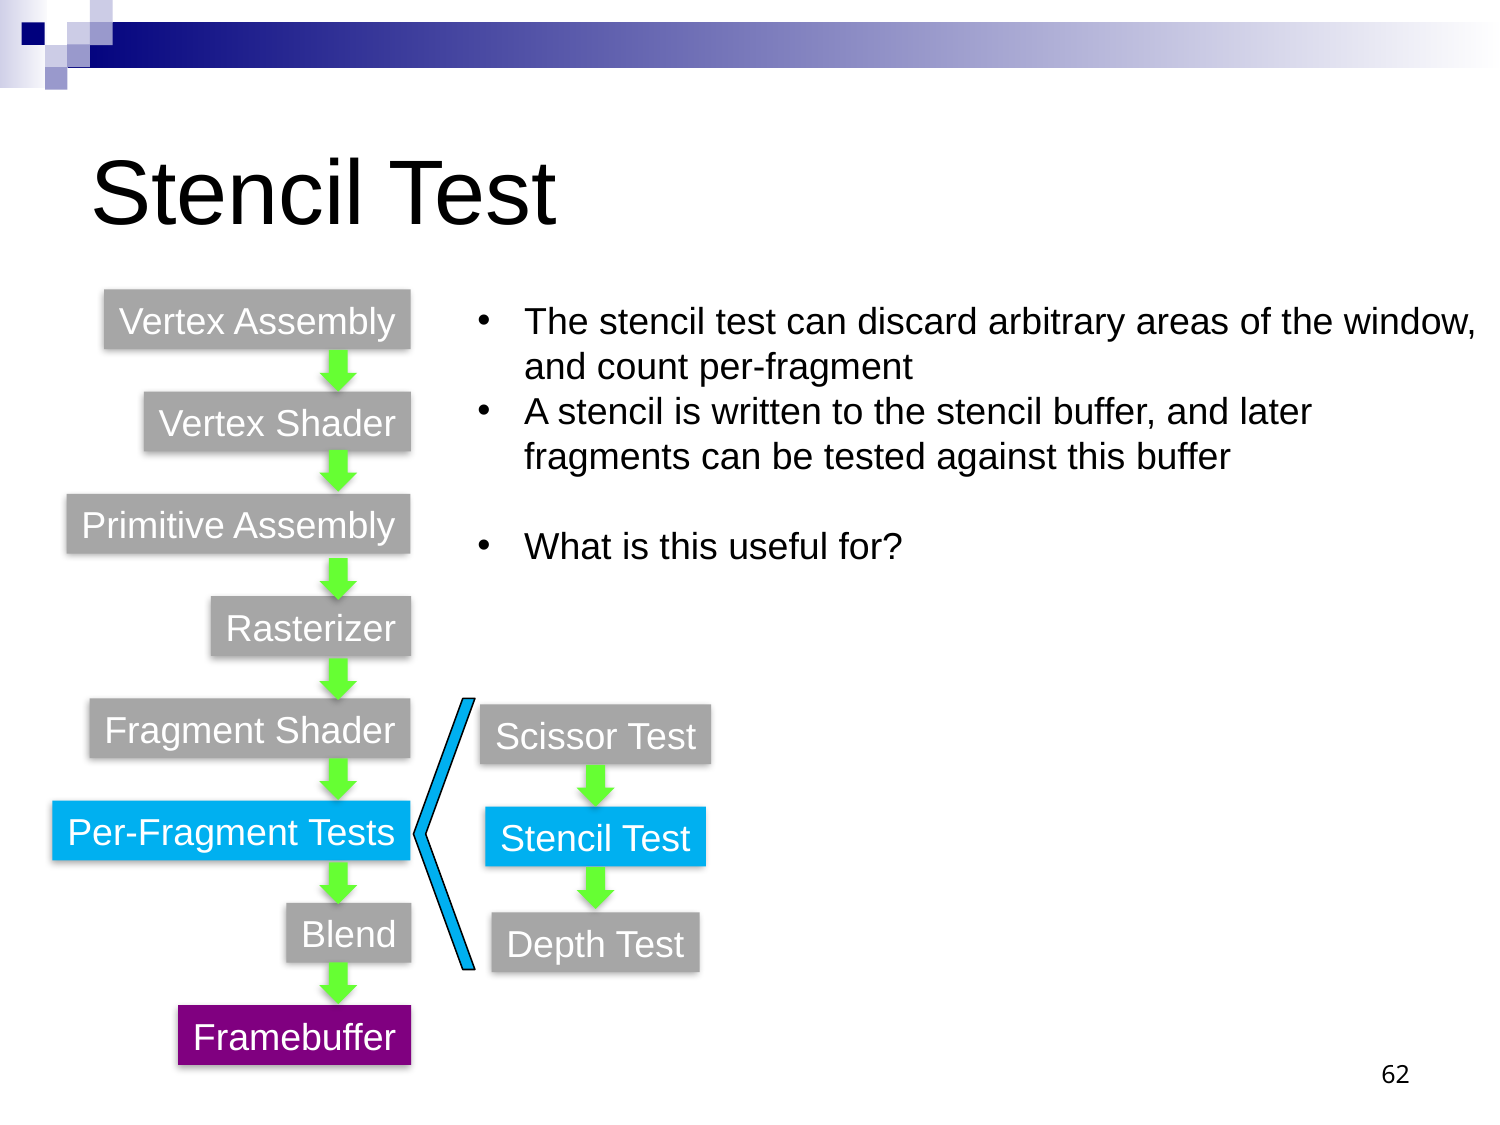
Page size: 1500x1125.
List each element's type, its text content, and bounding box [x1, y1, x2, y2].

text_box [588, 800, 603, 807]
text_box Depth Test [491, 912, 700, 973]
text_box [576, 867, 615, 909]
text_box [319, 758, 358, 800]
text_box Primitive Assembly [66, 493, 411, 554]
text_box [319, 349, 358, 392]
slide_number 62 [1074, 1025, 1425, 1100]
text_box Framebuffer [178, 1005, 412, 1065]
text_box Vertex Shader [143, 391, 411, 452]
text_box Rasterizer [210, 596, 412, 656]
text_box [413, 700, 475, 970]
text_box [319, 658, 358, 700]
text_box Vertex Assembly [104, 289, 411, 350]
text_box The stencil test can discard arbitrary areas of the window, and count per-fragment A stencil is written to the stencil buffer, and later fragments can be tested against this buffer What is this useful for? [462, 289, 1500, 800]
text_box [319, 449, 358, 492]
text_box Blend [286, 902, 412, 963]
text_box Stencil Test [485, 806, 706, 867]
title Stencil Test [75, 75, 1425, 300]
text_box [319, 962, 358, 1005]
text_box Per-Fragment Tests [52, 800, 411, 861]
text_box Fragment Shader [89, 698, 411, 759]
text_box [319, 862, 358, 905]
text_box [319, 558, 358, 600]
